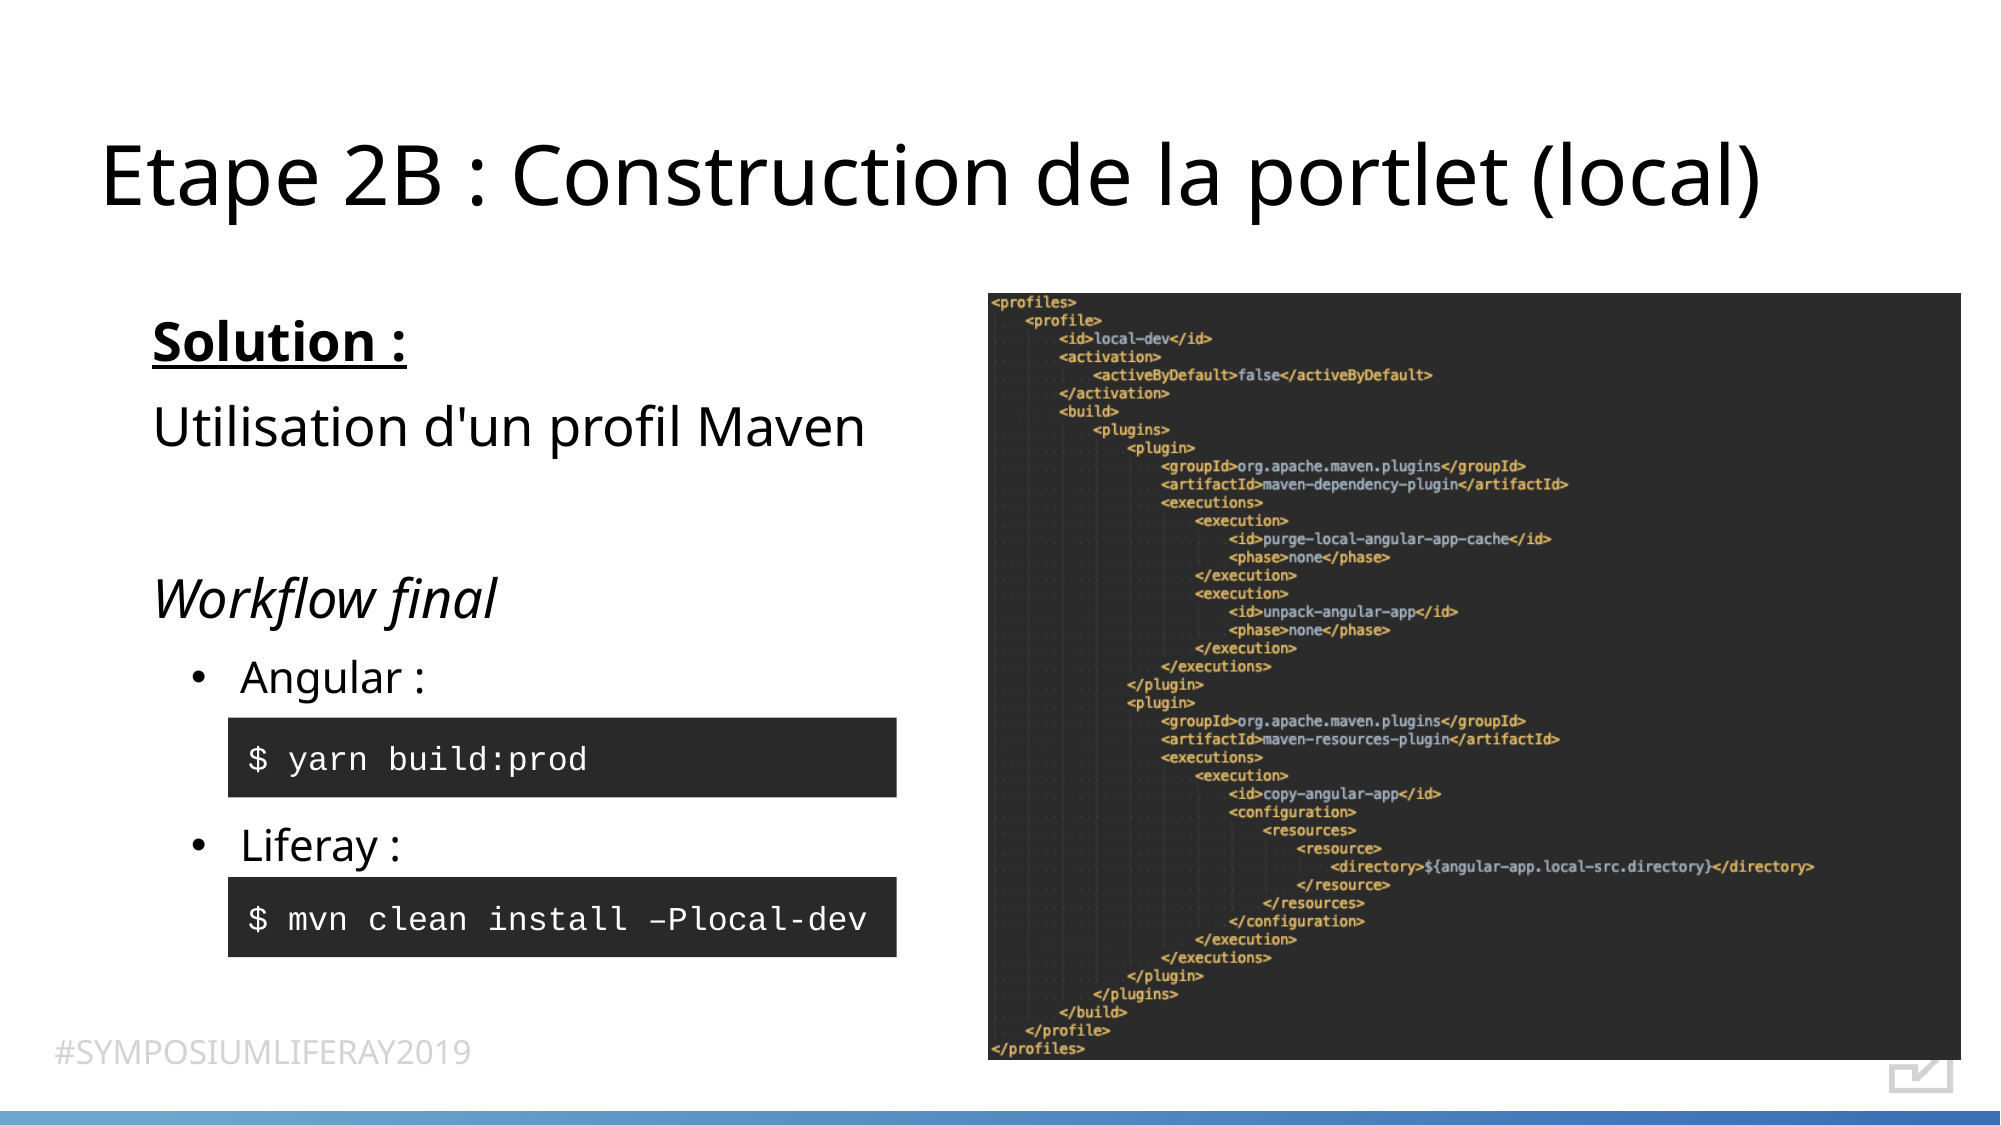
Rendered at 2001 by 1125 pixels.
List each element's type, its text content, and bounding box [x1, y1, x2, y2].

list Solution : Utilisation d'un profil Maven Workflow final Angular : Liferay : [135, 297, 981, 1015]
picture [0, 8, 2000, 1125]
title Etape 2B : Construction de la portlet (local) [78, 100, 1882, 249]
text_box $ mvn clean install –Plocal-dev [228, 877, 897, 958]
text_box $ yarn build:prod [228, 717, 897, 798]
